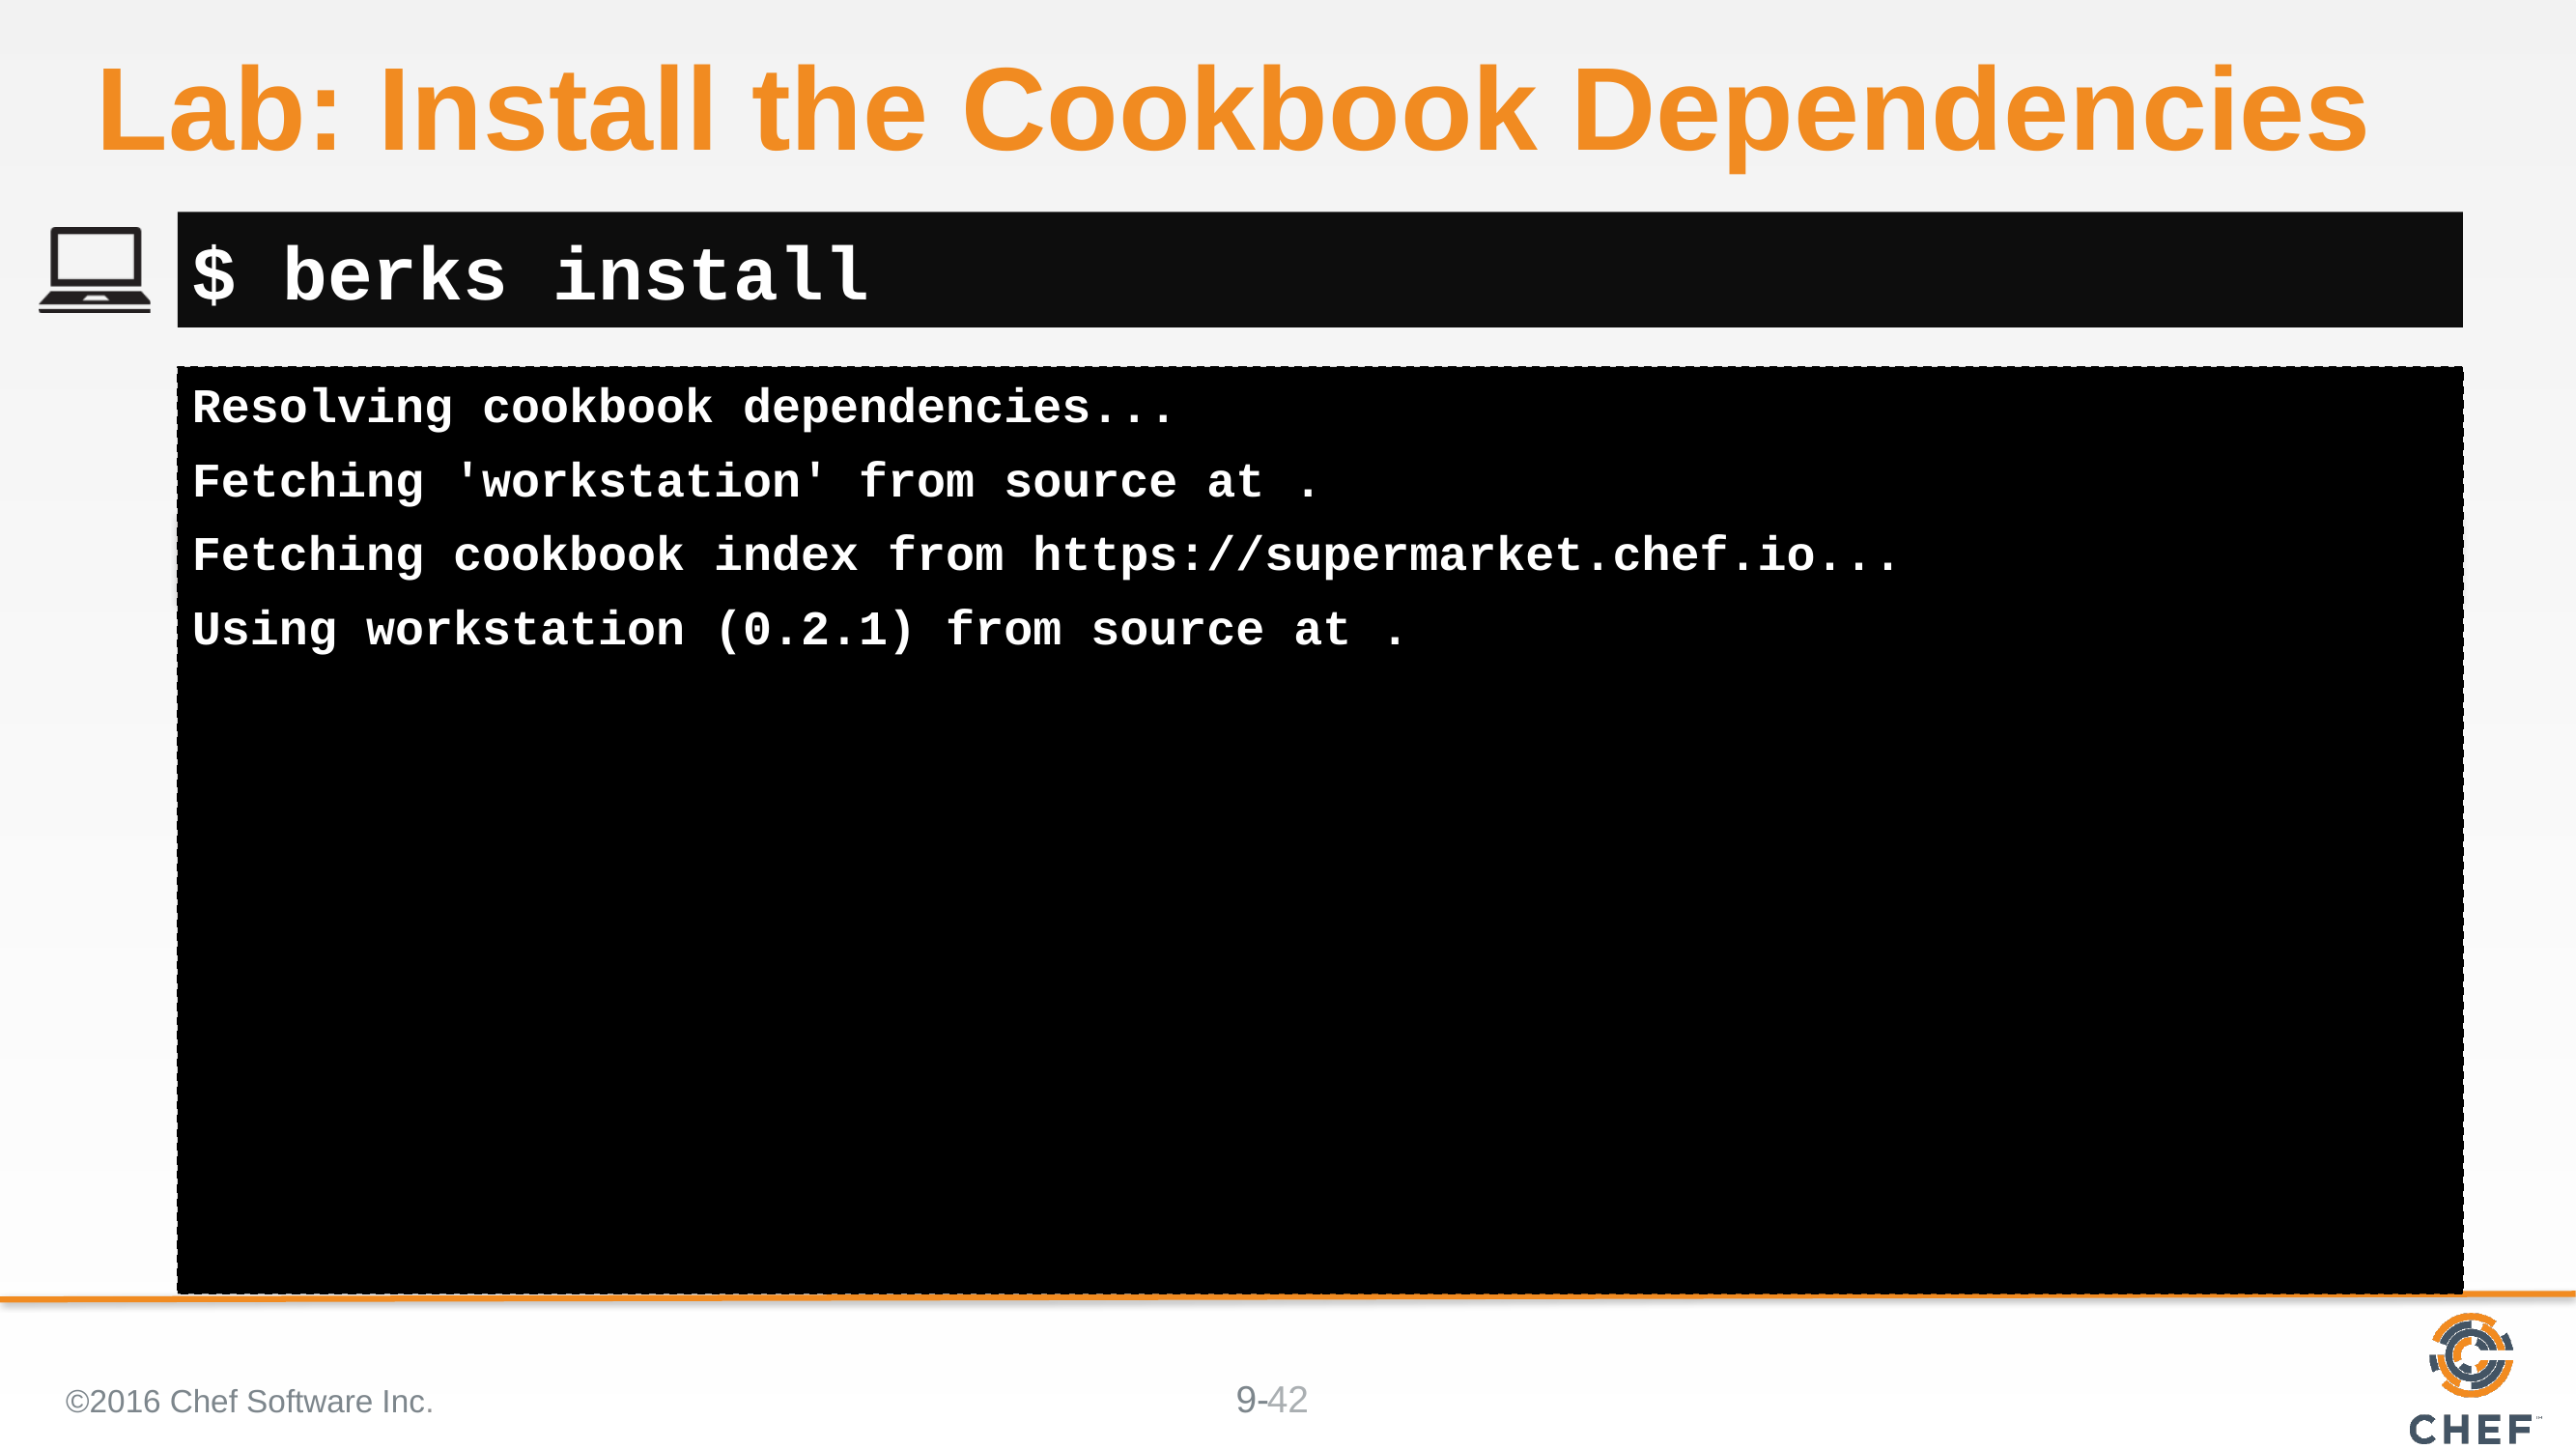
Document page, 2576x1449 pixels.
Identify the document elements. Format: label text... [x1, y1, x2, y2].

list Resolving cookbook dependencies... Fetching 'workstation' from source at . Fetching cookbook index from https://supermarket.chef.io... Using workstation (0.2.1) from source at . [177, 366, 2464, 1294]
footer ©2016 Chef Software Inc. [51, 1359, 952, 1440]
picture [2399, 1297, 2550, 1449]
list $ berks install [177, 212, 2463, 327]
slide_number 42 [998, 1359, 1578, 1437]
title Lab: Install the Cookbook Dependencies [96, 48, 2463, 180]
